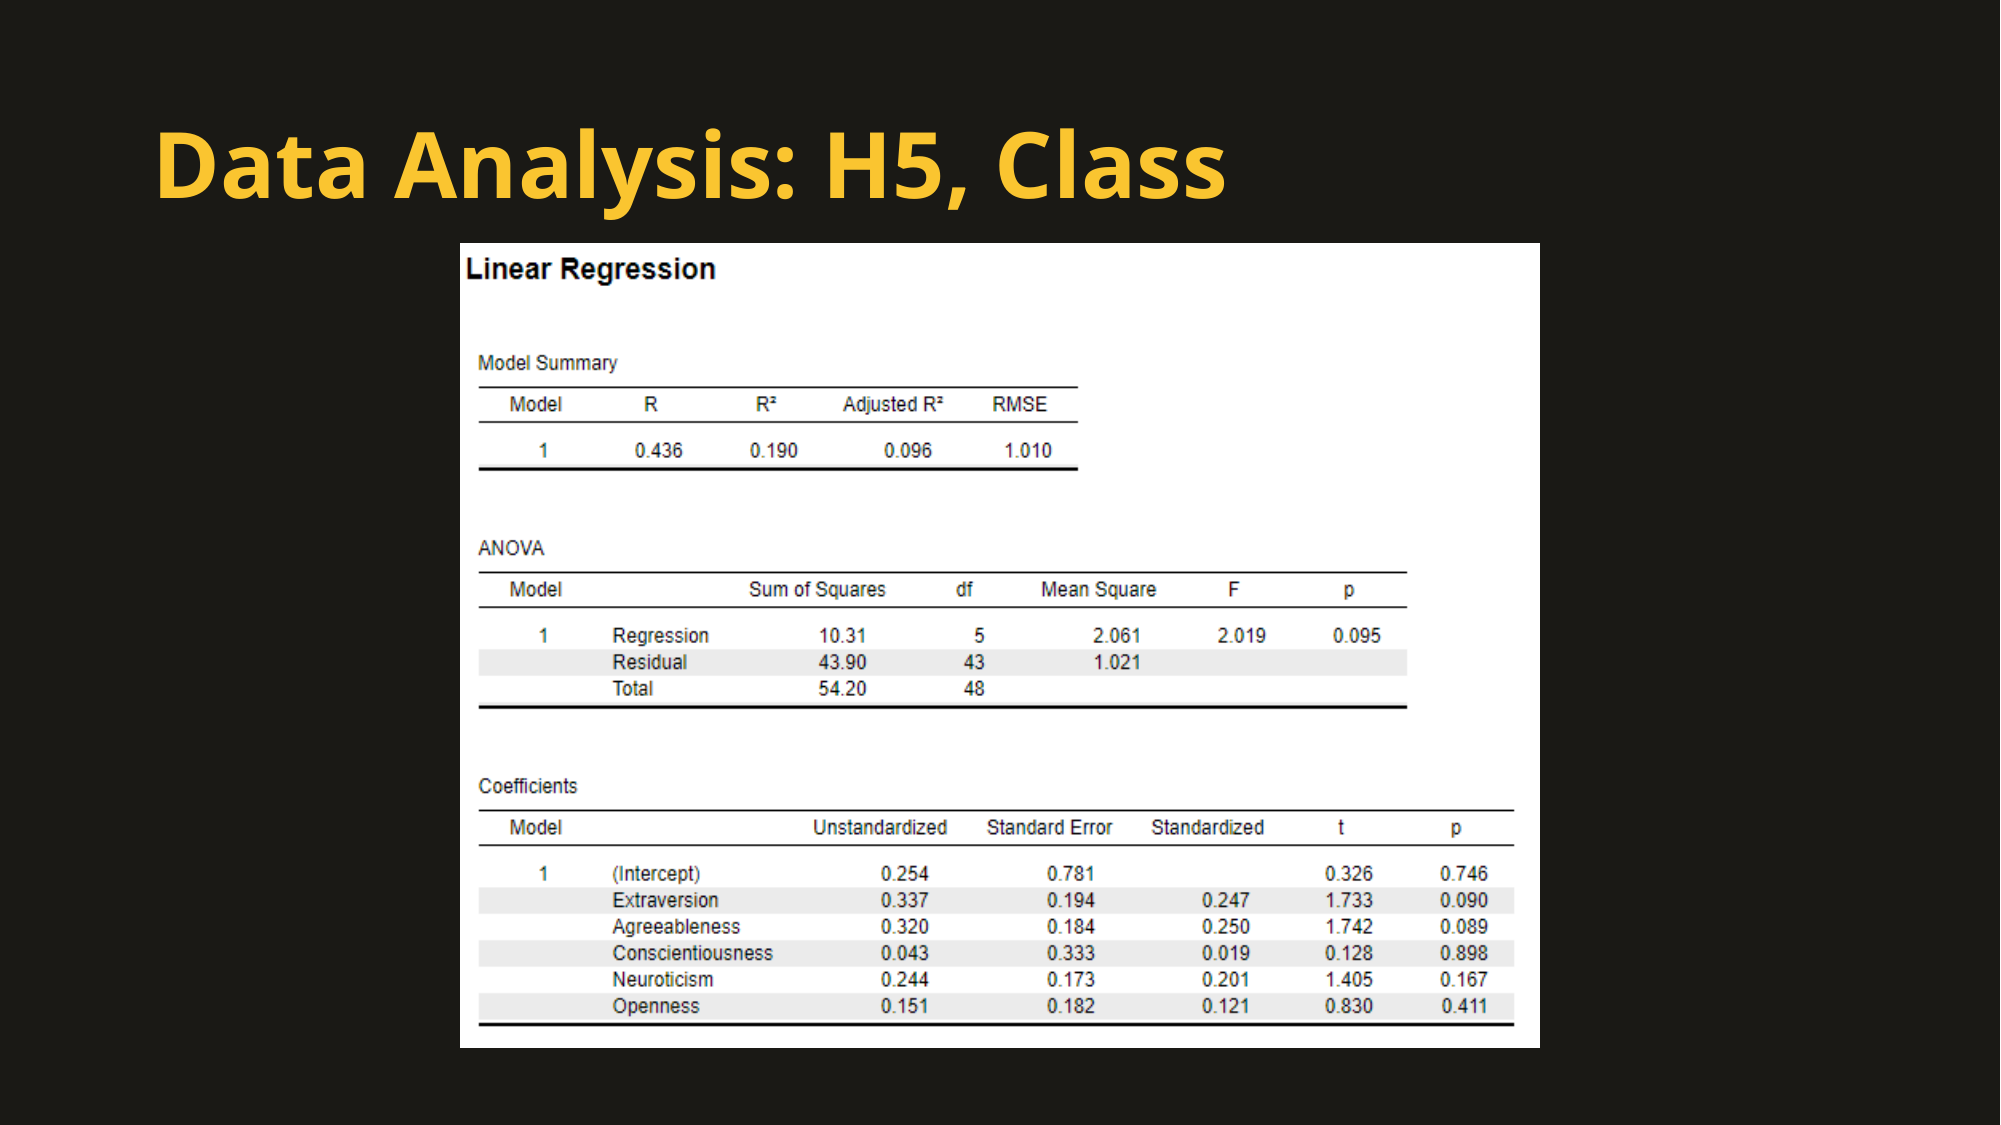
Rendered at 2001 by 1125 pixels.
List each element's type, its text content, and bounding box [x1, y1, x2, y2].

title Data Analysis: H5, Class [137, 59, 1863, 278]
picture [460, 243, 1540, 1048]
